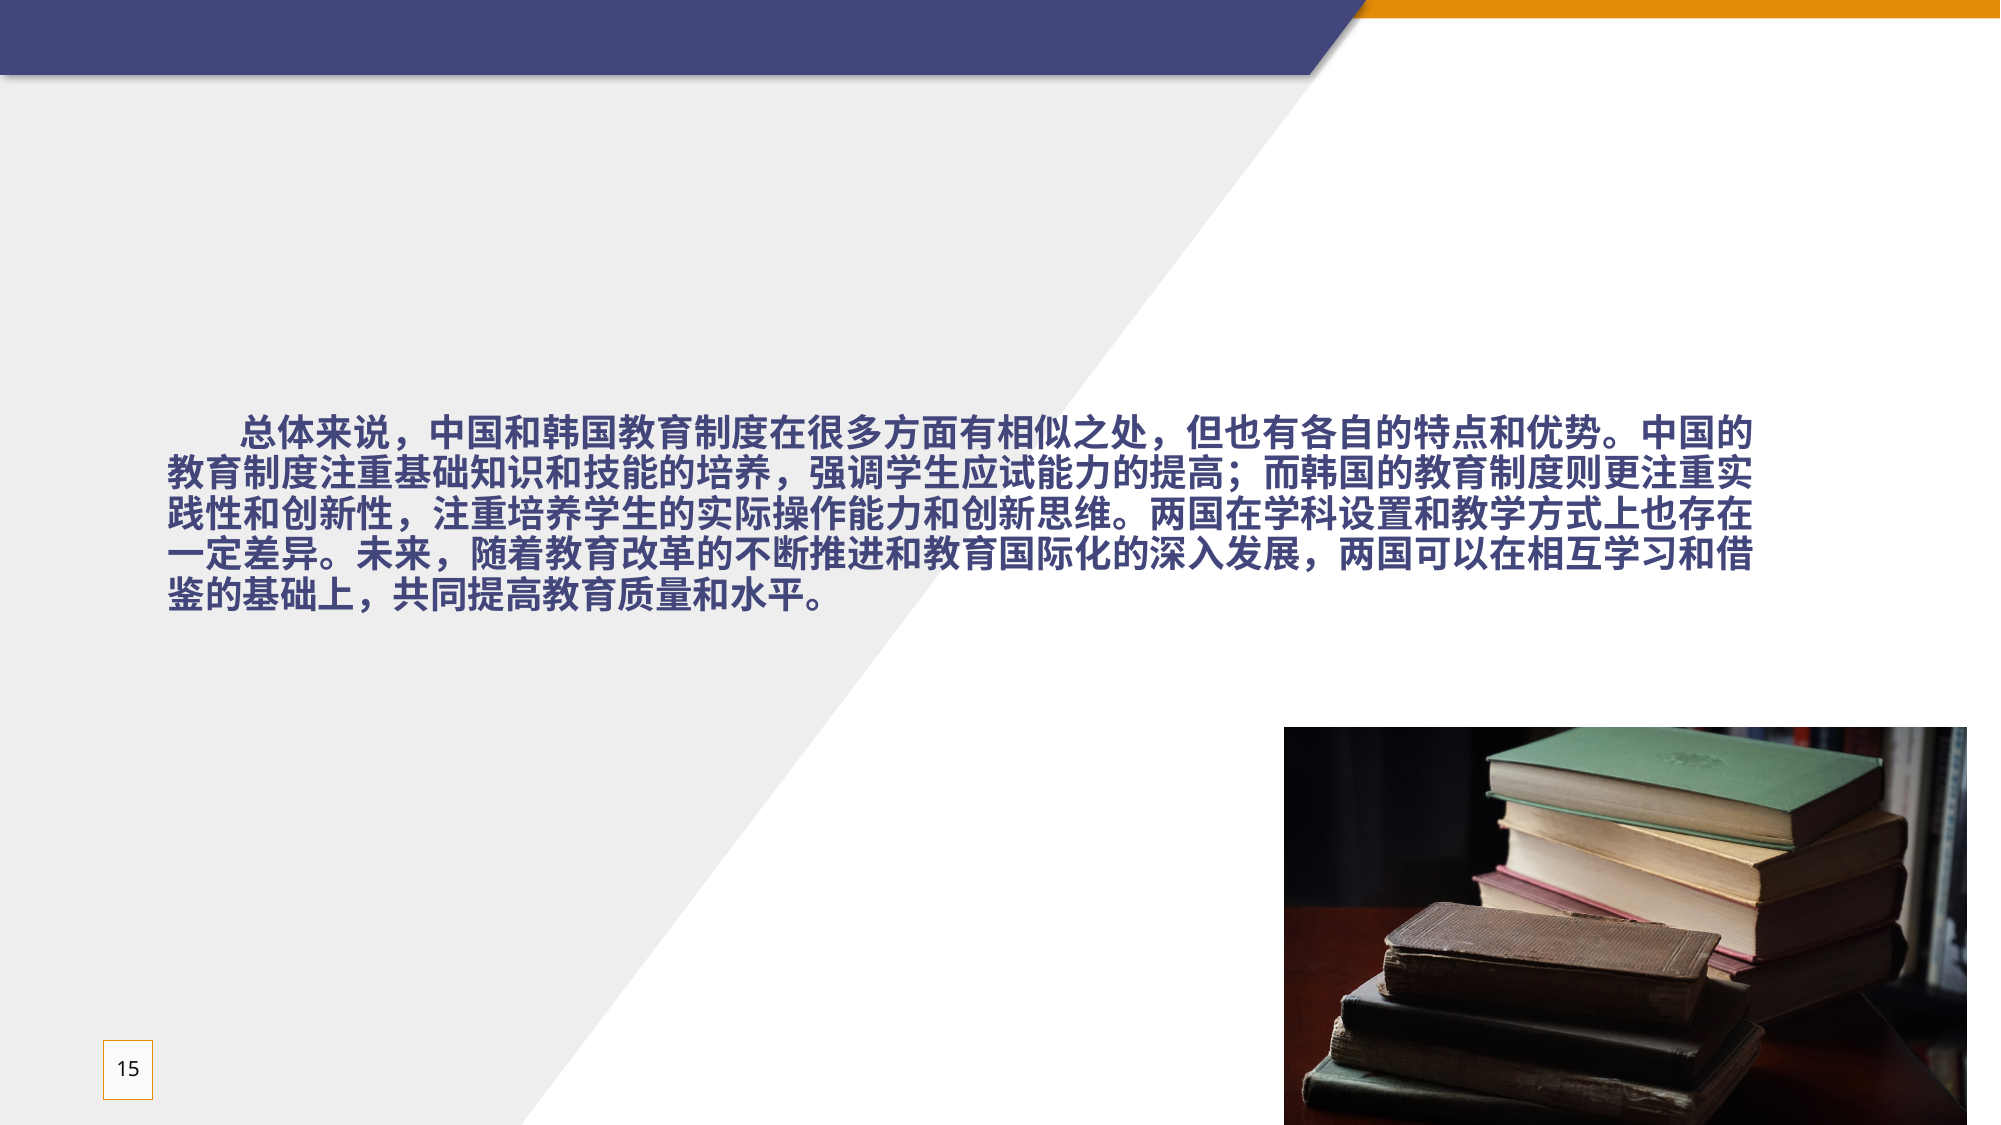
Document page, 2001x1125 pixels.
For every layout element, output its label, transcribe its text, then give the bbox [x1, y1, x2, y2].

slide_number 15 [103, 1040, 153, 1100]
picture [1283, 727, 1967, 1125]
list 总体来说，中国和韩国教育制度在很多方面有相似之处，但也有各自的特点和优势。中国的教育制度注重基础知识和技能的培养，强调学生应试能力的提高；而韩国的教育制度则更注重实践性和创新性，注重培养学生的实际操作能力和创新思维。两国在学科设置和教学方式上也存在一定差异。未来，随着教育改革的不断推进和教育国际化的深入发展，两国可以在相互学习和借鉴的基础上，共同提高教育质量和水平。 [152, 208, 1771, 823]
